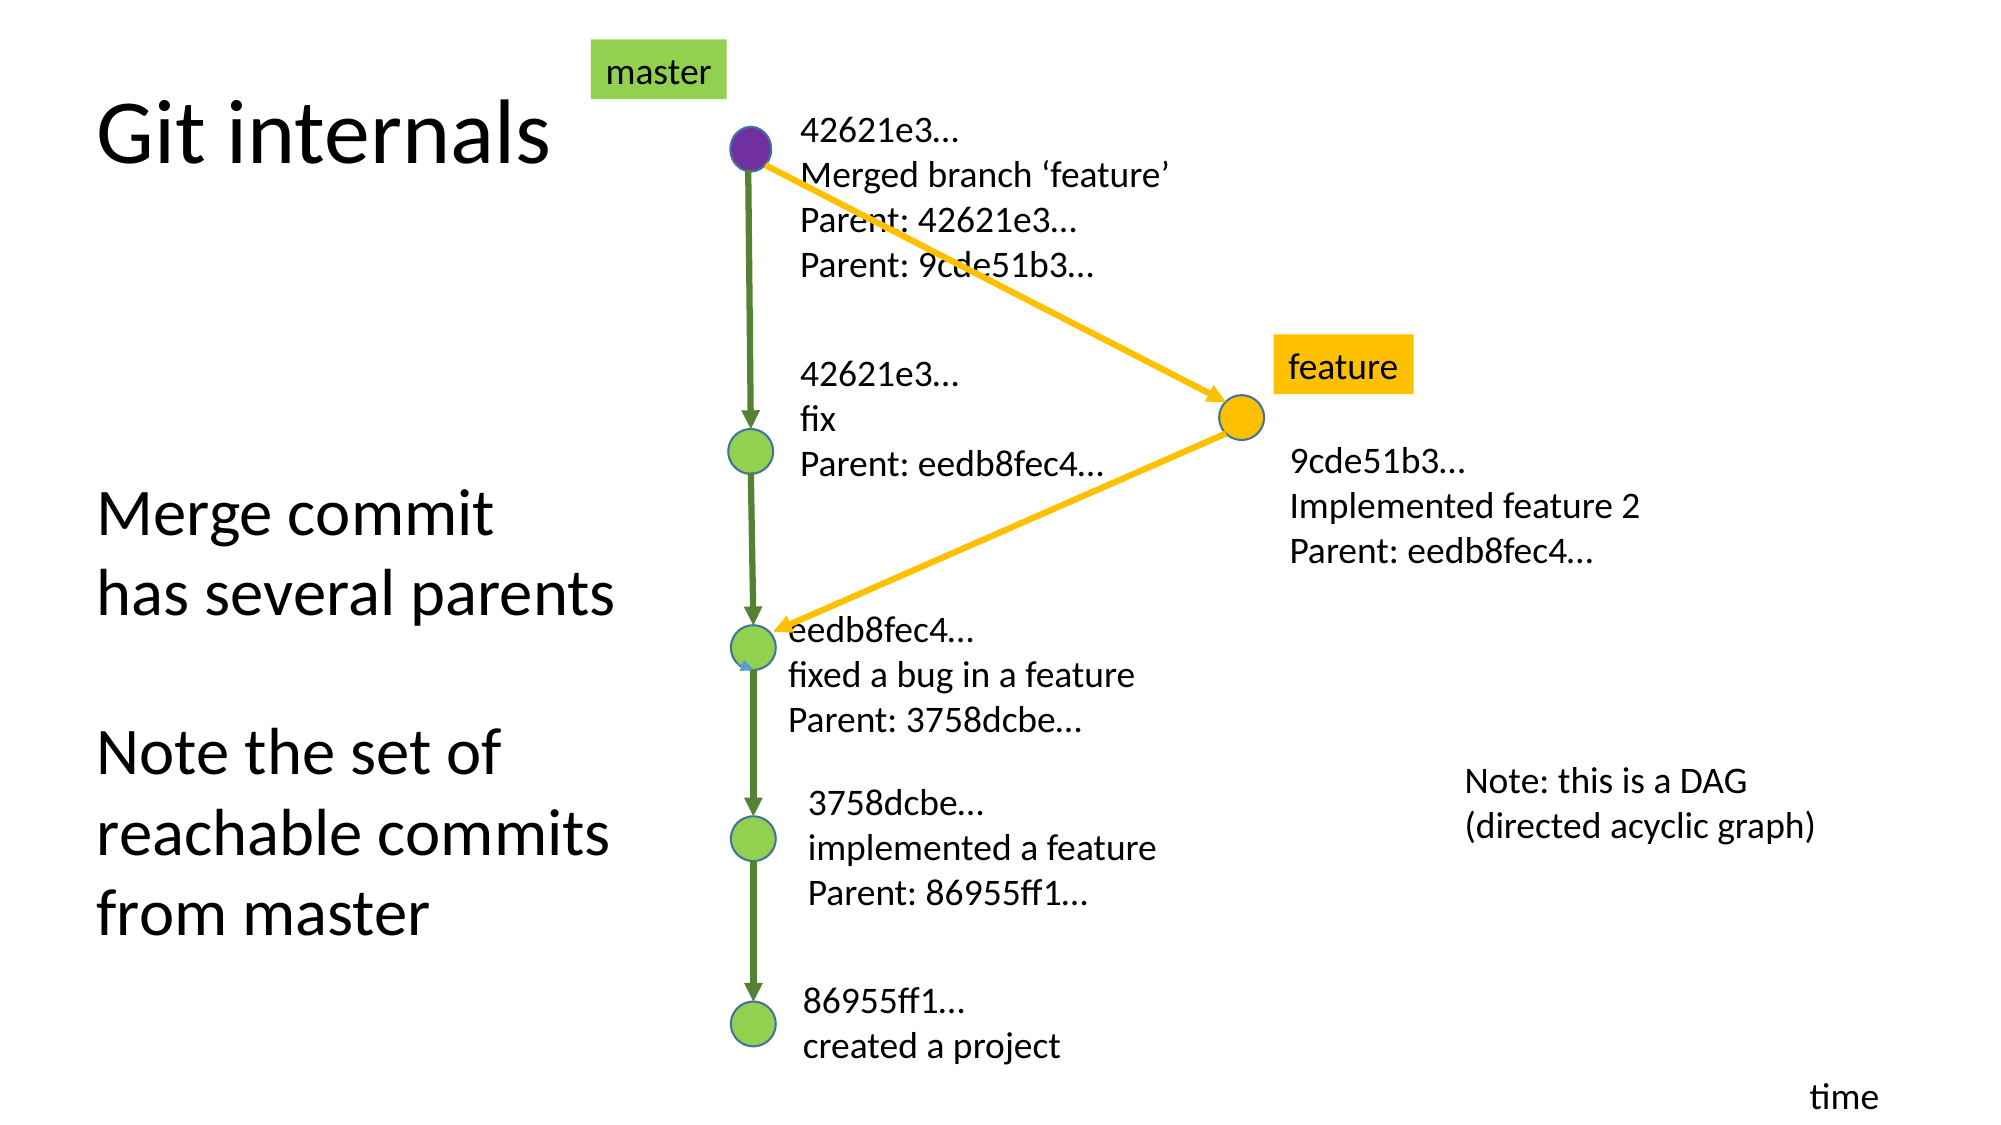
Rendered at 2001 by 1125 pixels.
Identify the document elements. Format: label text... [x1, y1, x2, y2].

text_box [727, 428, 773, 475]
text_box 86955ff1… created a project [788, 968, 1077, 1074]
text_box Note: this is a DAG (directed acyclic graph) [1449, 748, 1832, 854]
text_box eedb8fec4… fixed a bug in a feature Parent: 3758dcbe… [773, 632, 1157, 748]
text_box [765, 165, 1226, 402]
text_box 42621e3… fix Parent: eedb8fec4… [785, 402, 1130, 433]
text_box [1218, 394, 1266, 441]
text_box feature [1273, 334, 1414, 395]
text_box [729, 624, 777, 671]
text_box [750, 472, 754, 626]
text_box Merge commit has several parents Note the set of reachable commits from master [81, 221, 642, 956]
text_box master [590, 39, 727, 100]
text_box time [1794, 1064, 1895, 1125]
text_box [737, 663, 754, 671]
text_box 3758dcbe… implemented a feature Parent: 86955ff1… [793, 770, 1173, 920]
text_box 42621e3… Merged branch ‘feature’ Parent: 42621e3… Parent: 9cde51b3… [785, 97, 1226, 165]
text_box [729, 815, 777, 862]
text_box 9cde51b3… Implemented feature 2 Parent: eedb8fec4… [1274, 428, 1657, 578]
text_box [773, 433, 1226, 632]
text_box Git internals [81, 64, 567, 190]
text_box [729, 1000, 777, 1048]
text_box [729, 125, 773, 173]
